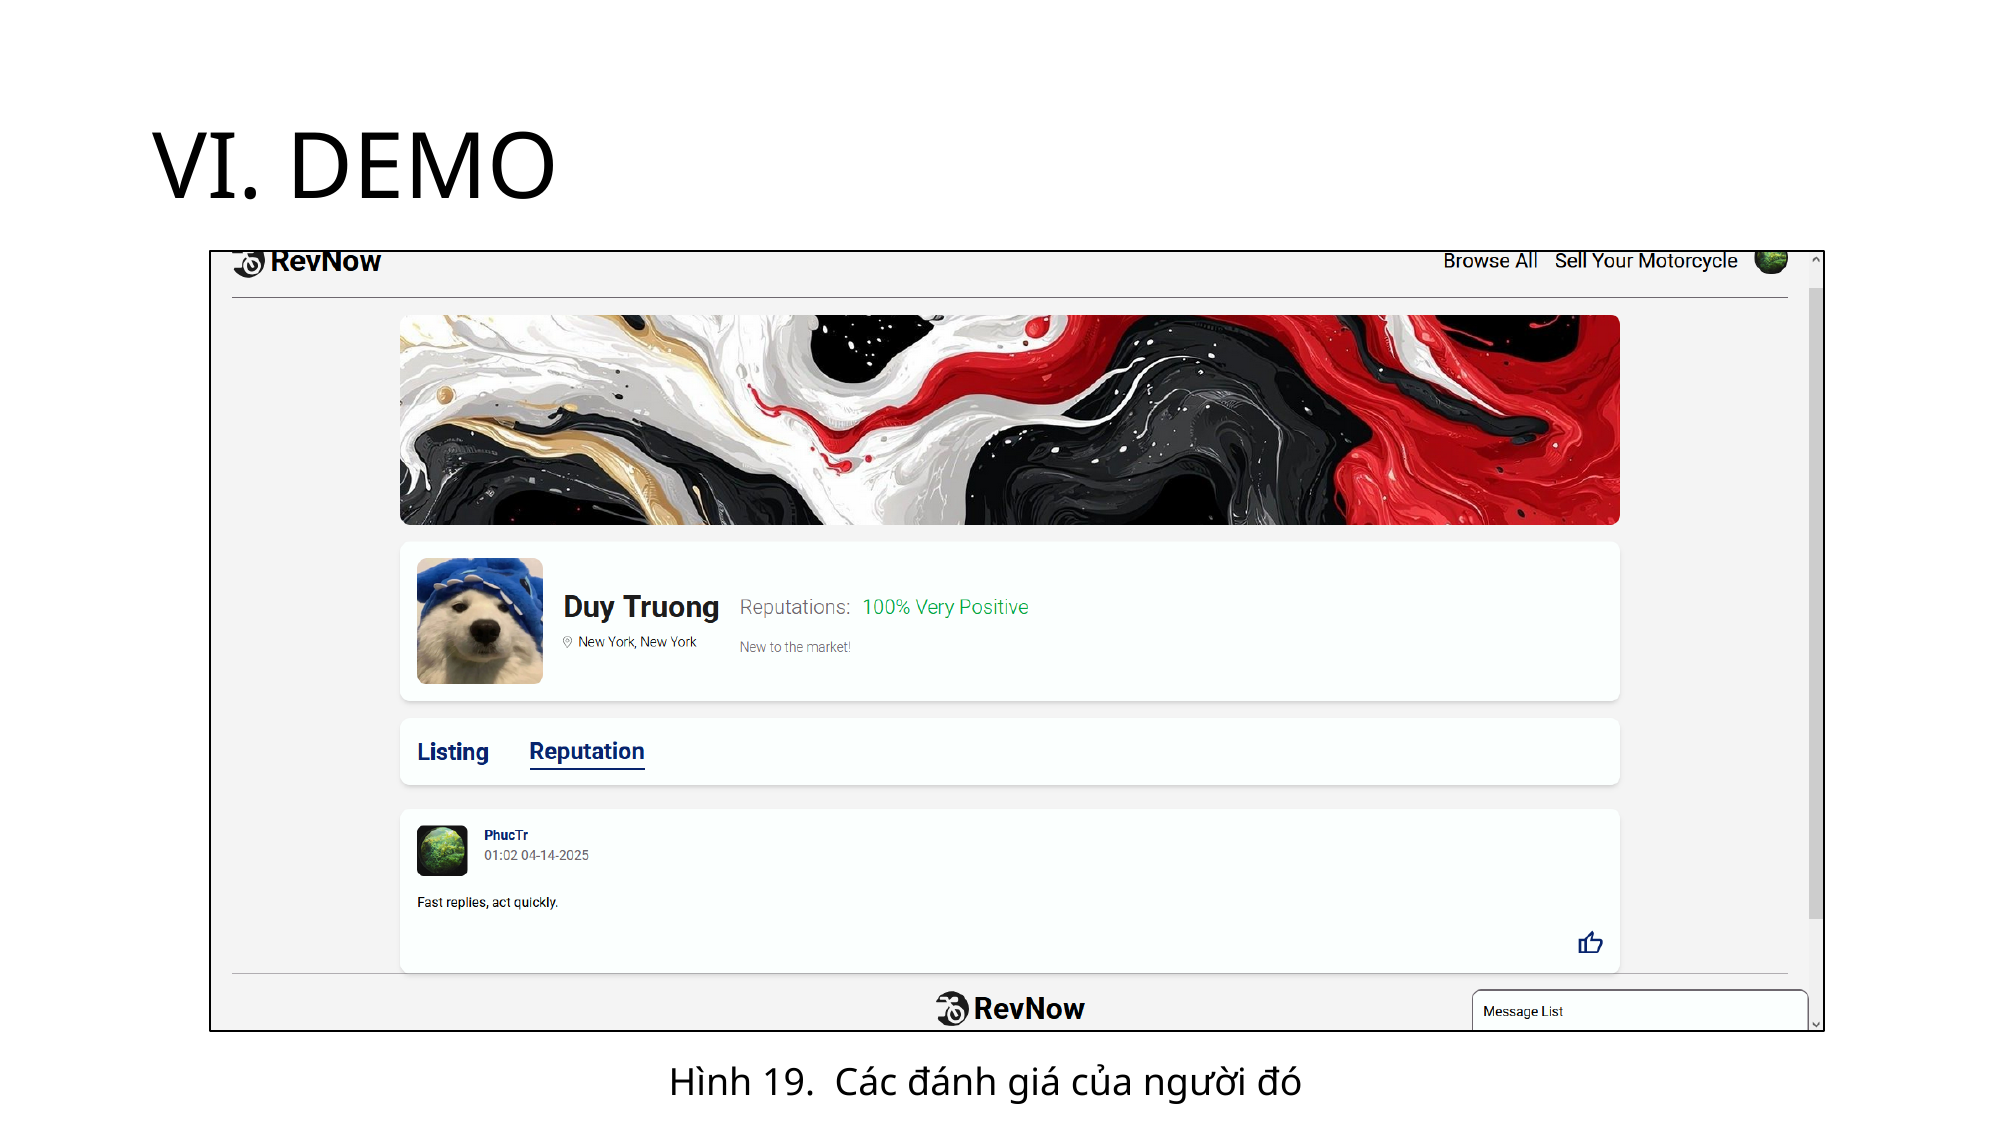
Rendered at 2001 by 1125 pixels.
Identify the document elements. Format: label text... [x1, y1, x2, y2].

title VI. DEMO [137, 59, 1863, 278]
text_box Hình 19. Các đánh giá của người đó [174, 1050, 1797, 1111]
picture [210, 251, 1824, 1031]
